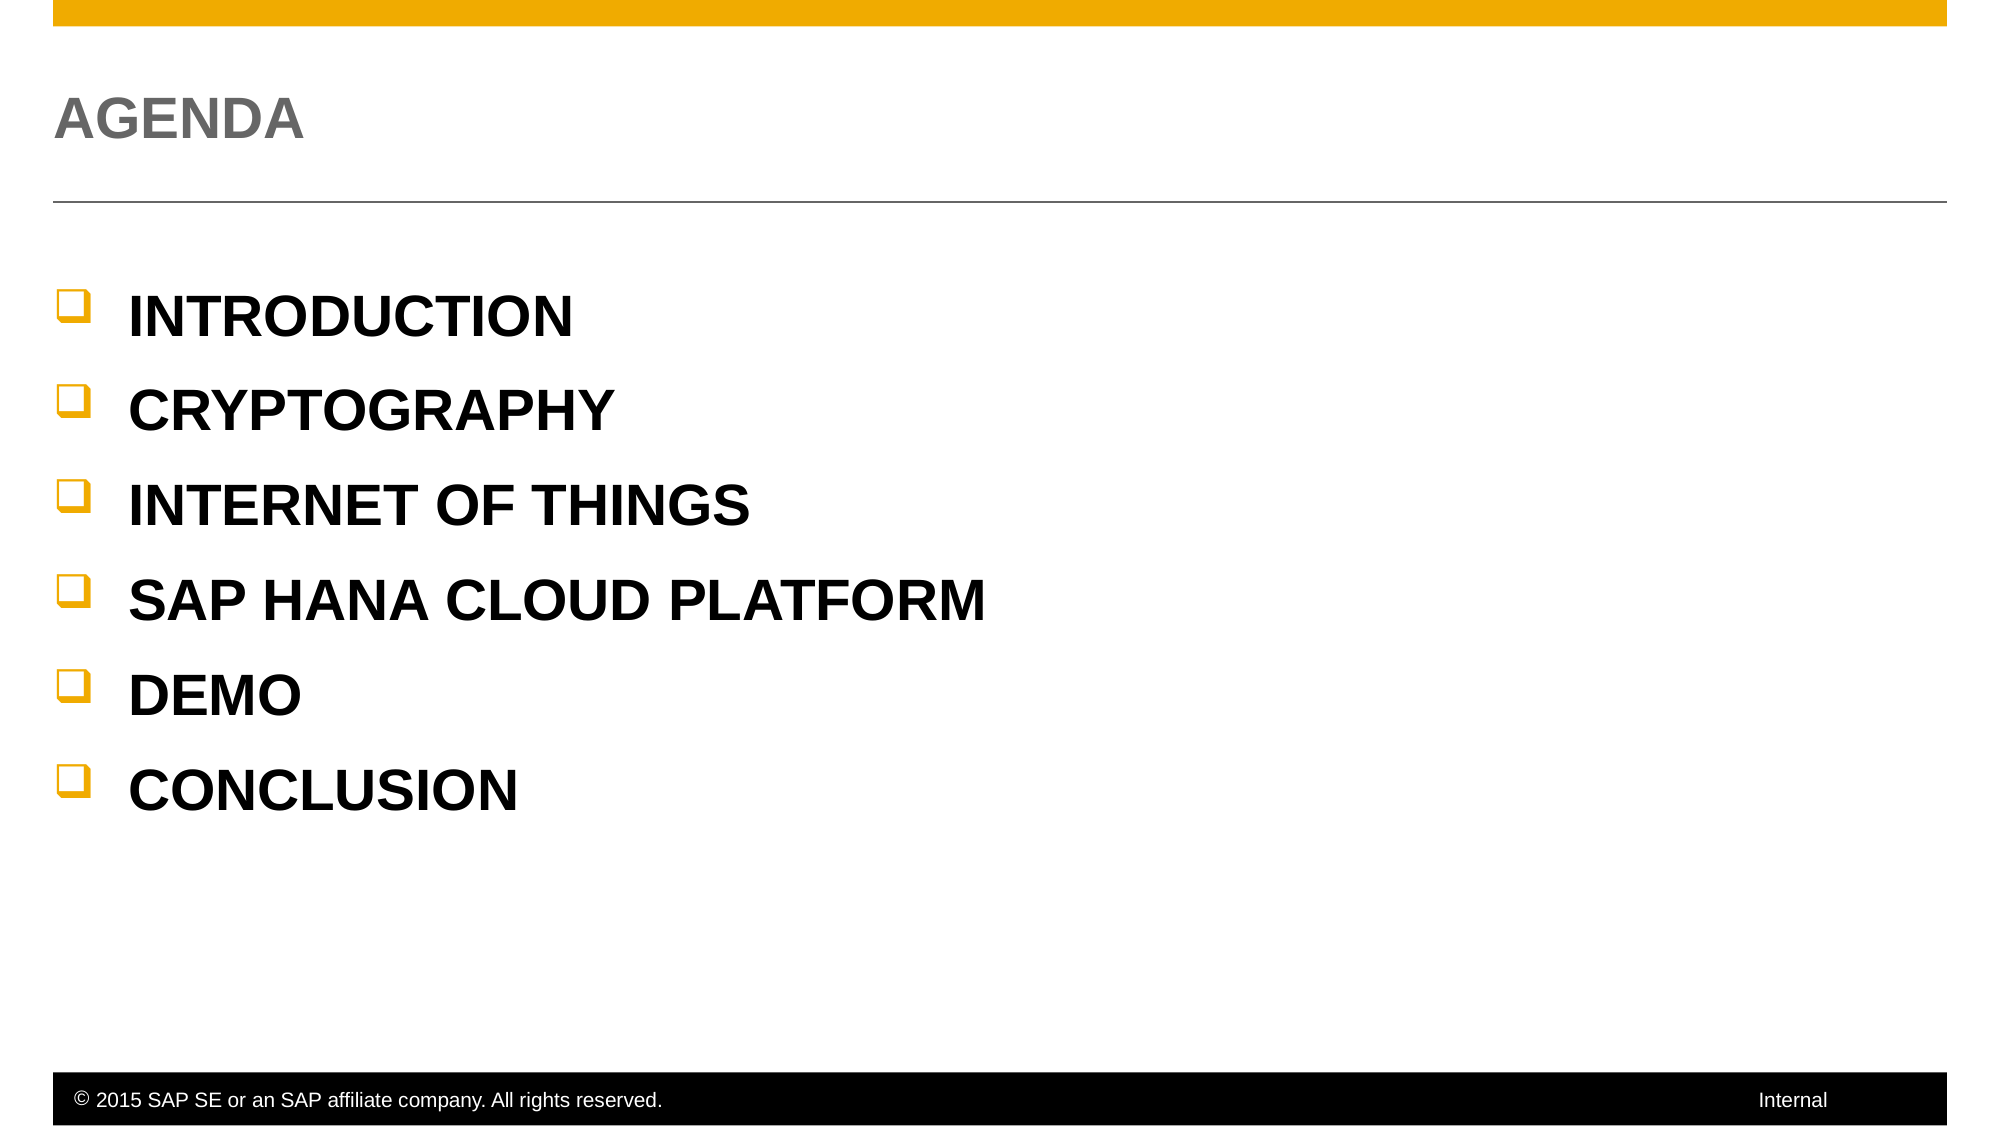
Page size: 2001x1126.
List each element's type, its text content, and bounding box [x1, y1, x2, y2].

list INTRODUCTION CRYPTOGRAPHY INTERNET OF THINGS SAP HANA CLOUD PLATFORM DEMO CONCLUSION [53, 277, 1947, 907]
title AGENDA [53, 53, 1947, 178]
